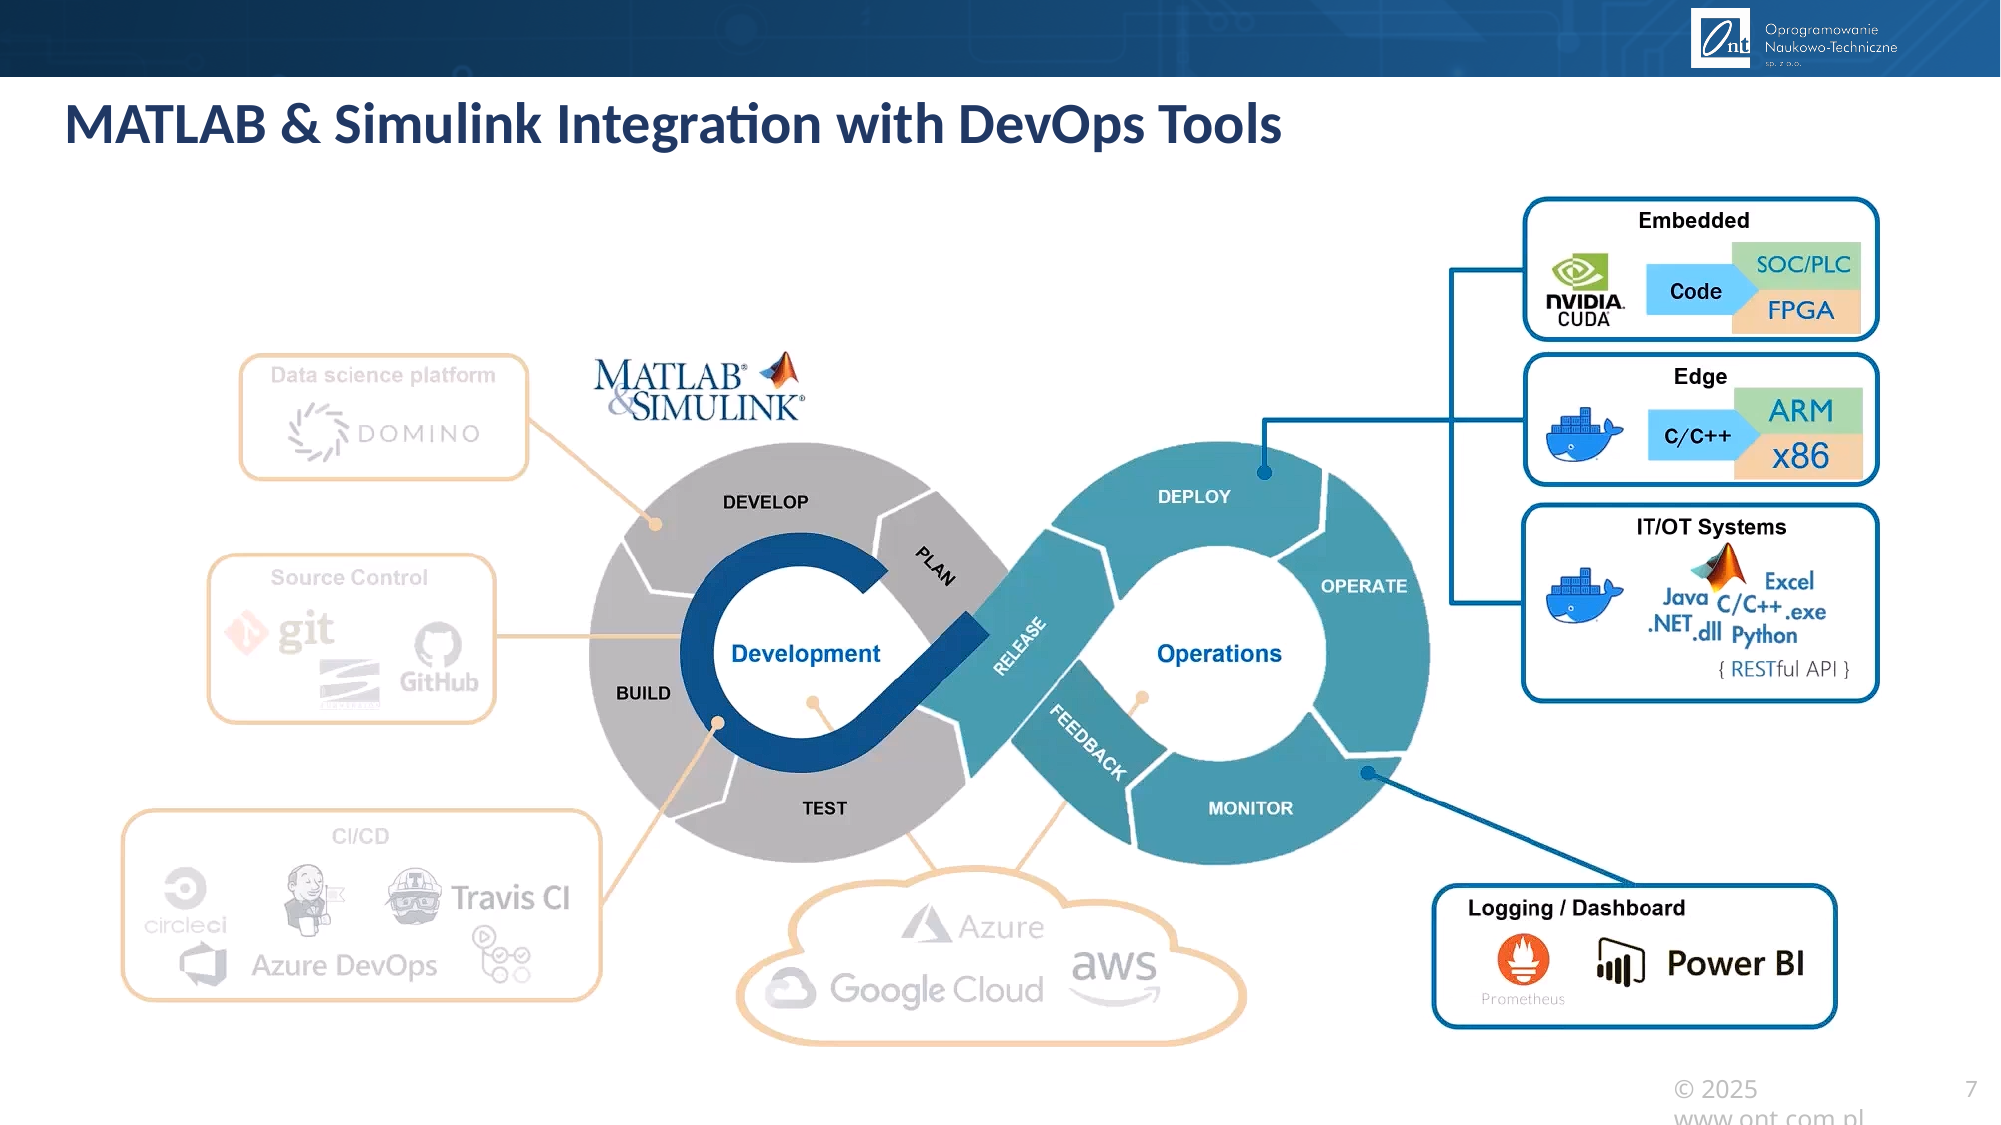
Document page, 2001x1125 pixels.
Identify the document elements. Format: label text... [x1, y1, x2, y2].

list MATLAB & Simulink Integration with DevOps Tools [49, 78, 1951, 164]
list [115, 187, 1885, 1047]
picture [0, 0, 2001, 77]
